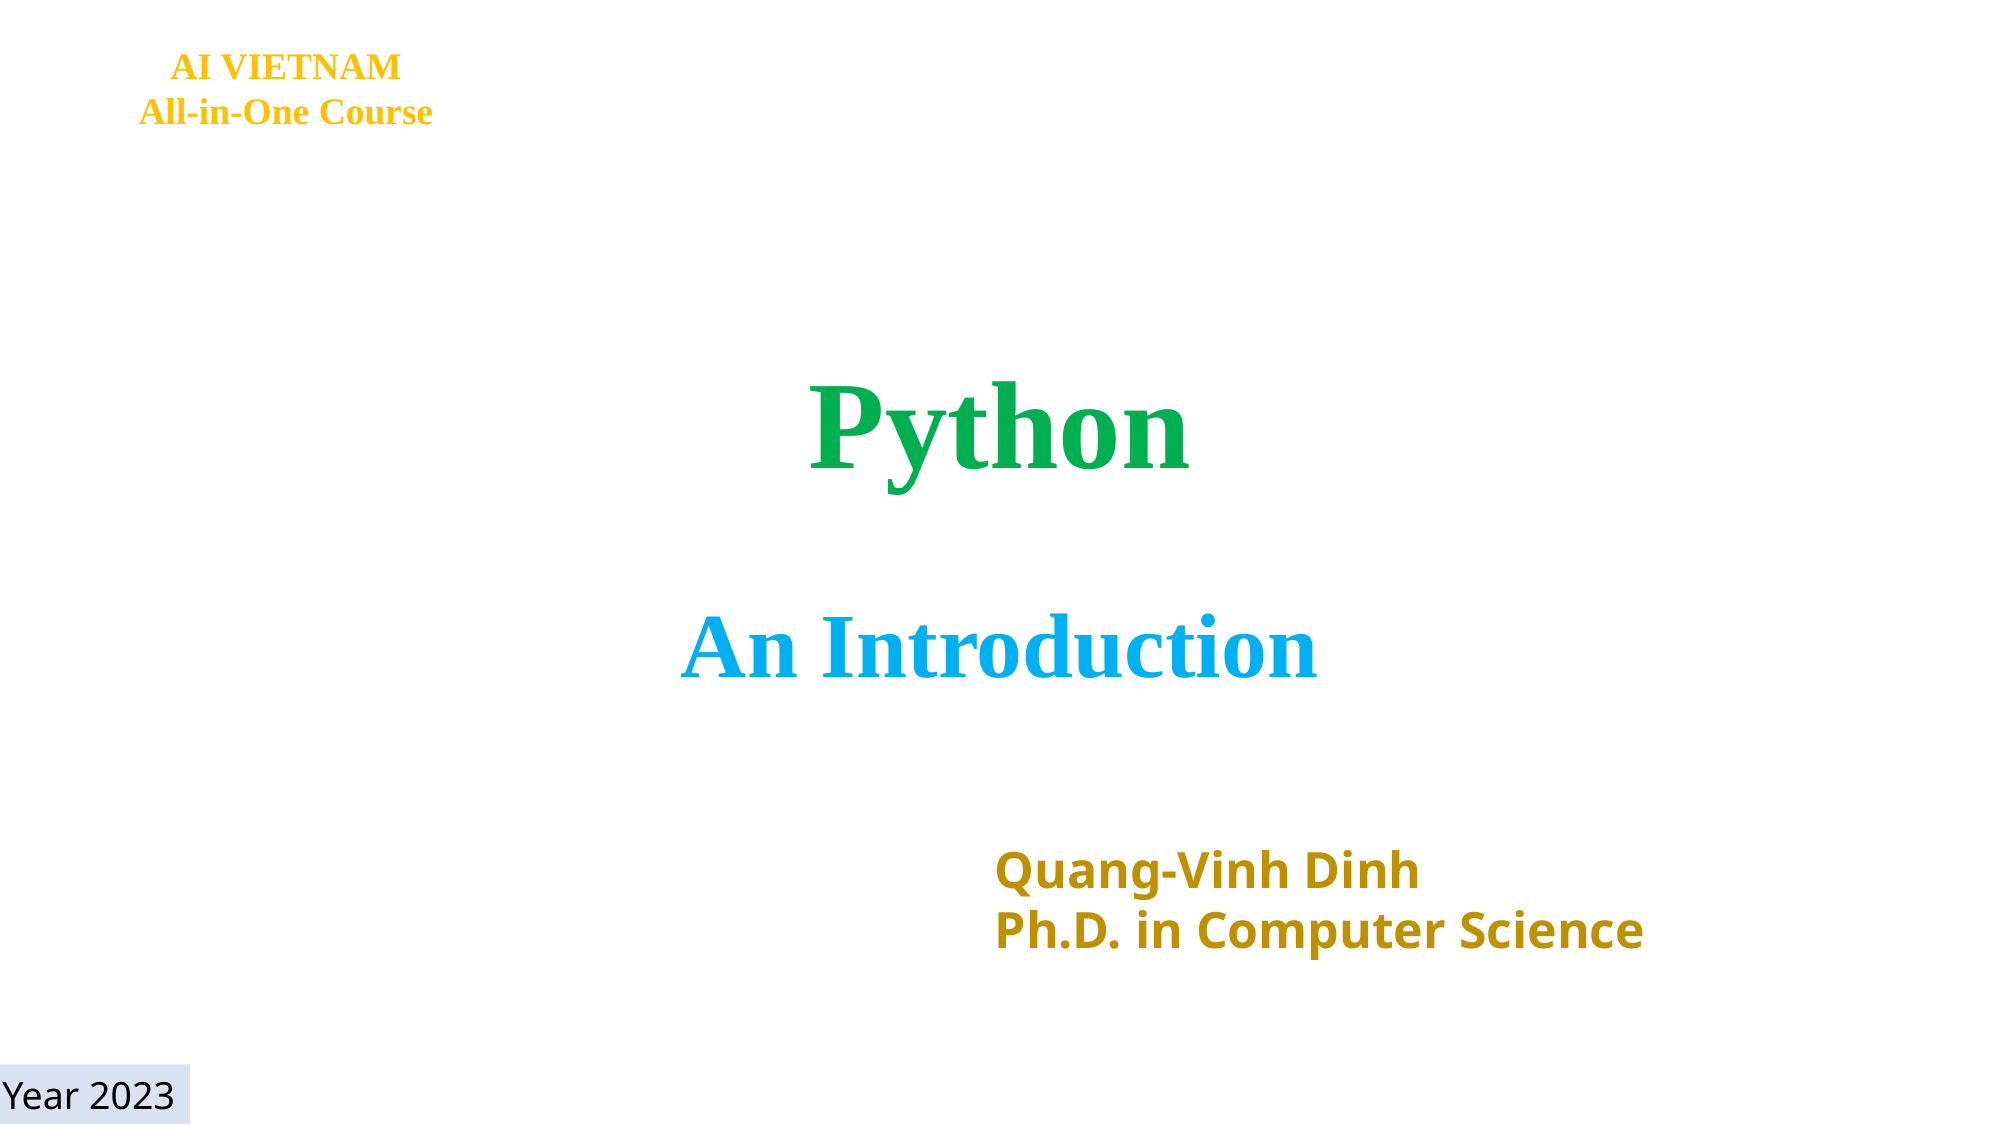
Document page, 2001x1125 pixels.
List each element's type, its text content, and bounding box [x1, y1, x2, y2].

text_box Year 2023 [0, 1064, 190, 1125]
title Python [249, 111, 1750, 503]
subtitle An Introduction [249, 590, 1750, 863]
text_box AI VIETNAM All-in-One Course [123, 34, 449, 140]
text_box Quang-Vinh Dinh Ph.D. in Computer Science [979, 830, 1661, 966]
